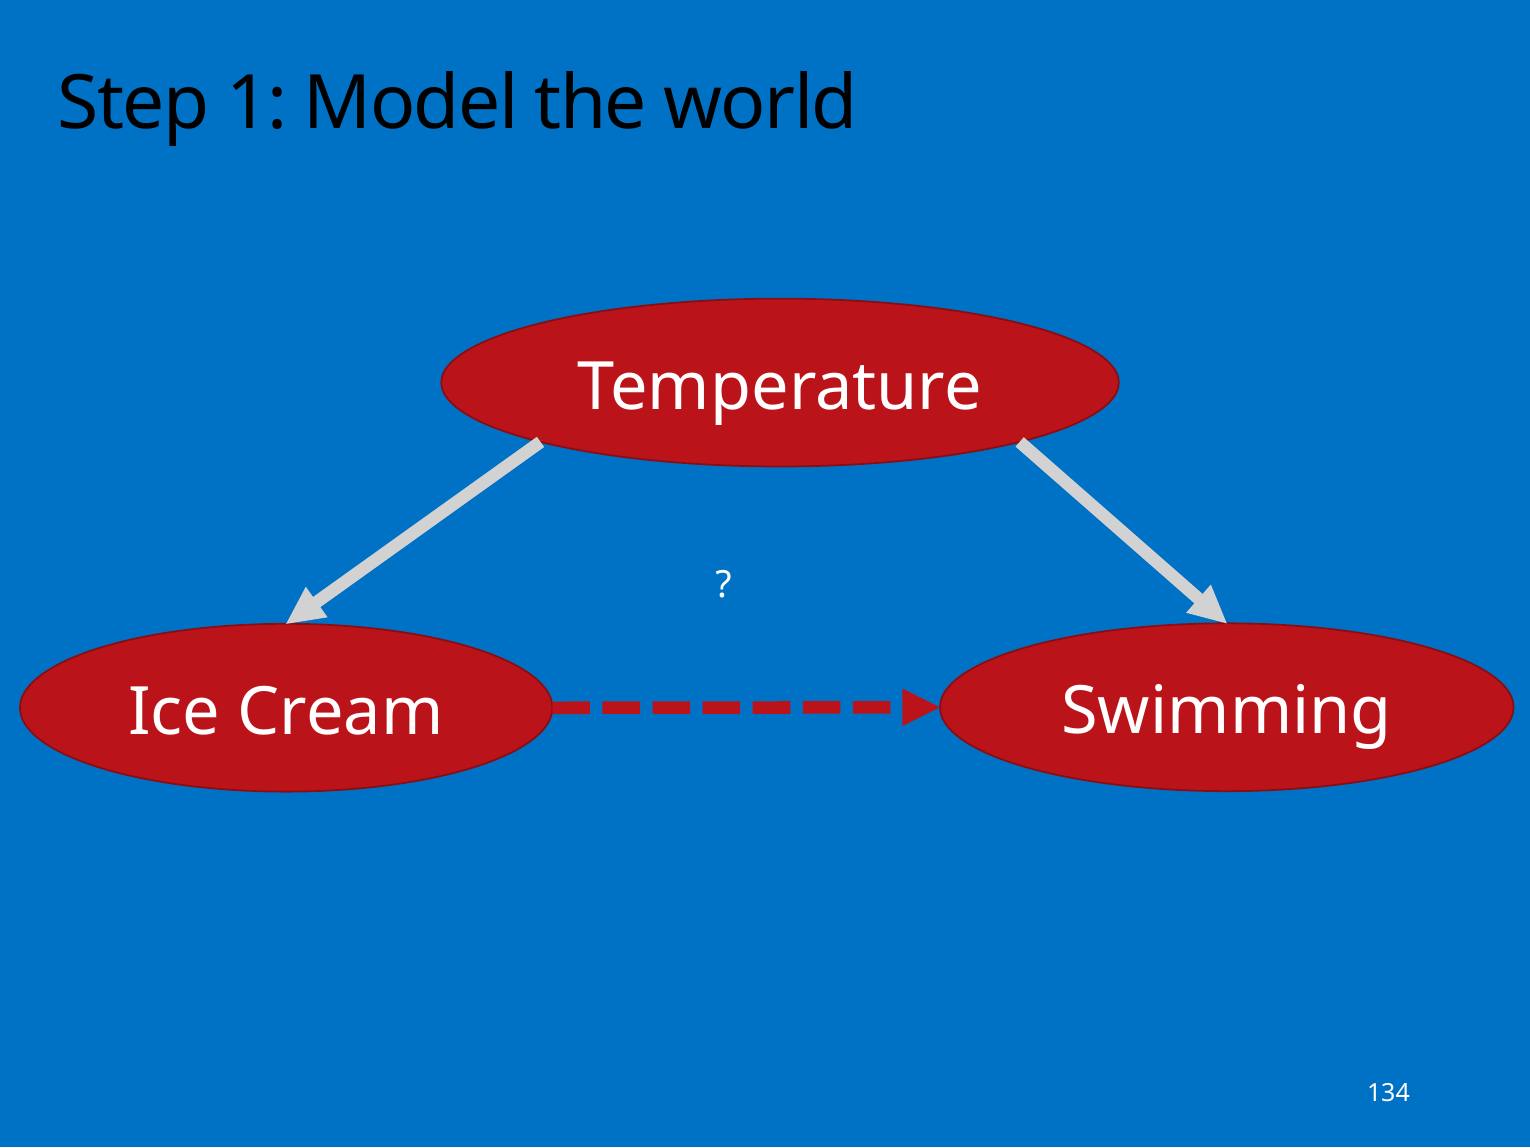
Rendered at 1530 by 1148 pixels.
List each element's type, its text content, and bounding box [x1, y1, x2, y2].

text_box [19, 298, 1514, 792]
slide_number 134 [1080, 1063, 1425, 1125]
title Step 1: Model the world [33, 48, 1497, 199]
